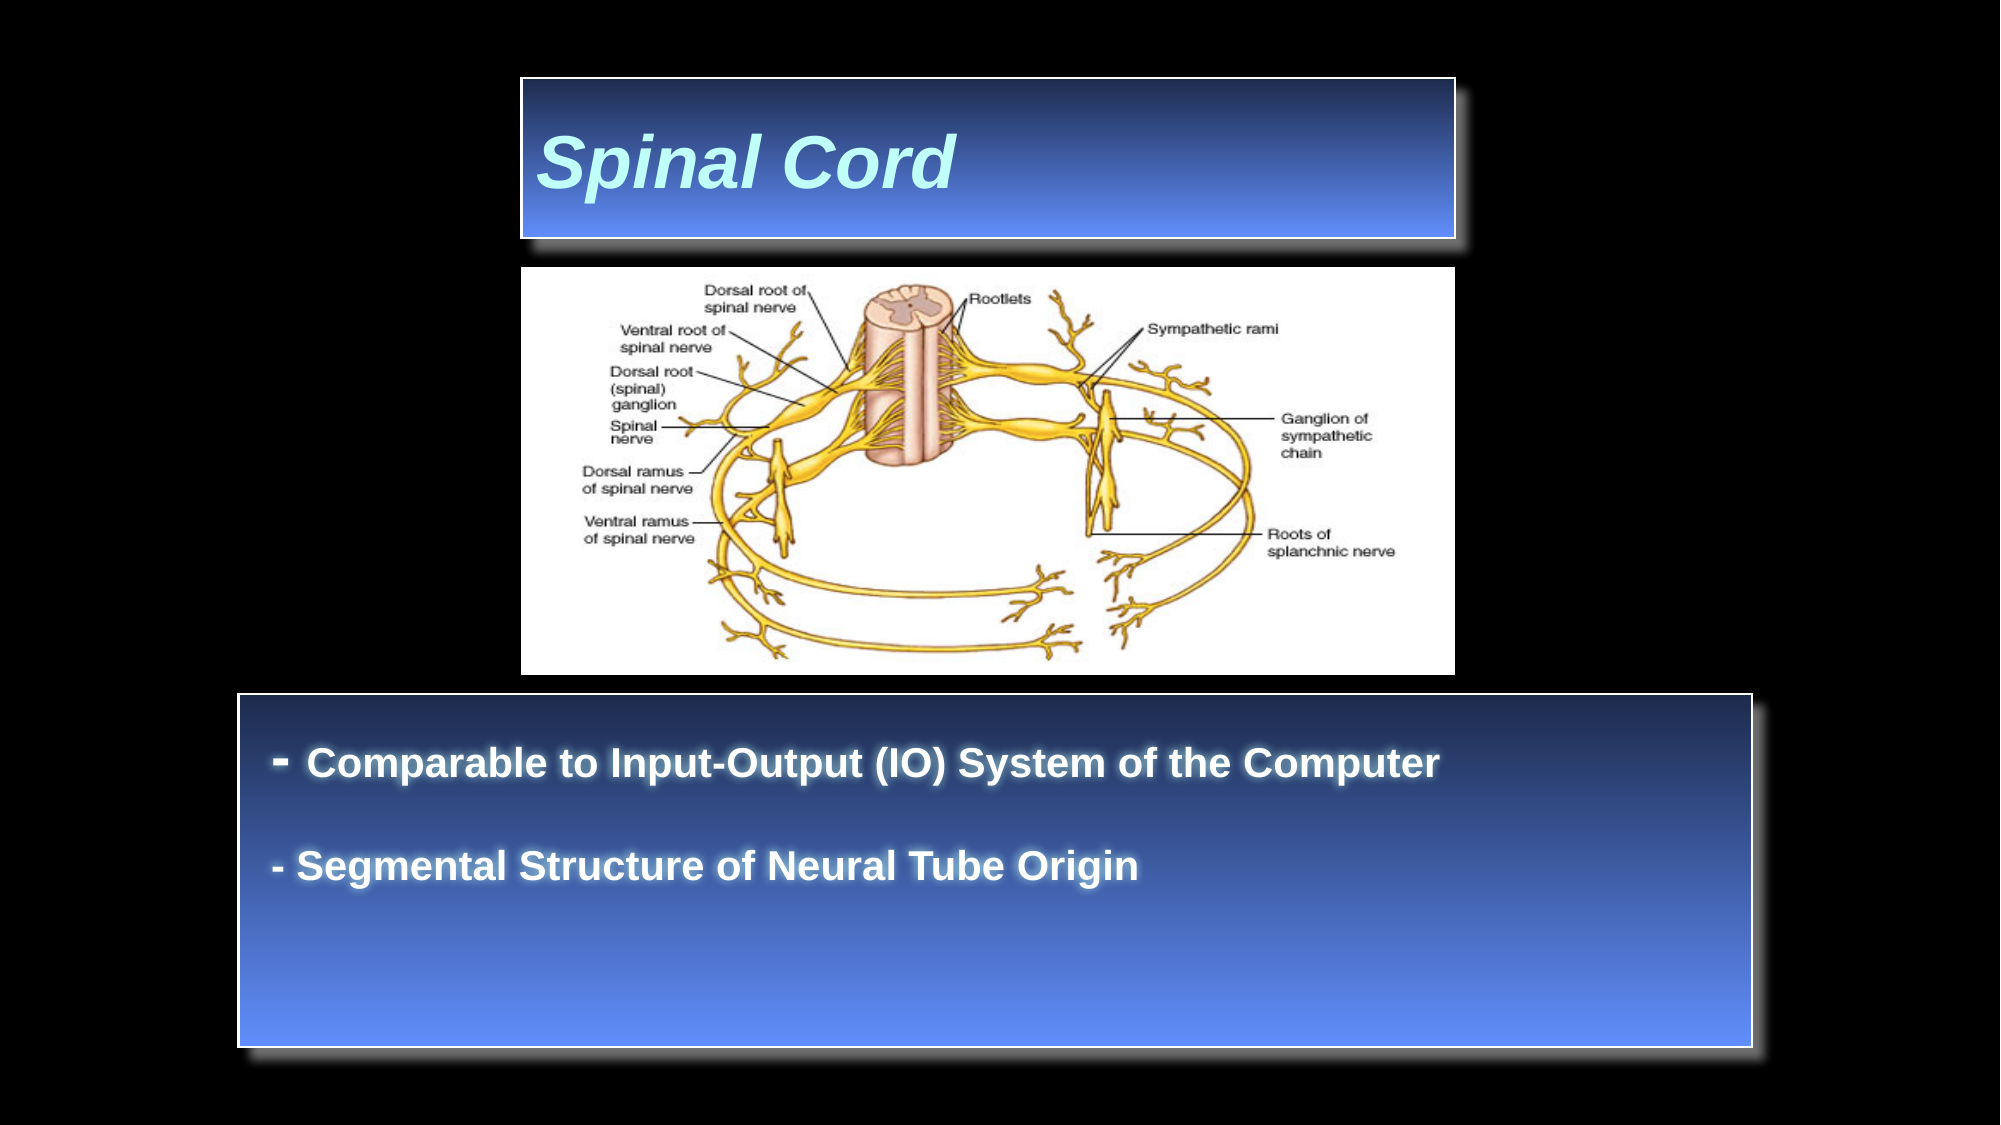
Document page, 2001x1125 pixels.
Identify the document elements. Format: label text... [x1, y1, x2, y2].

text_box [238, 693, 1752, 1047]
text_box - Comparable to Input-Output (IO) System of the Computer - Segmental Structure of Neural Tube Origin [255, 711, 1721, 897]
text_box Spinal Cord [521, 78, 1455, 239]
picture [521, 267, 1455, 675]
